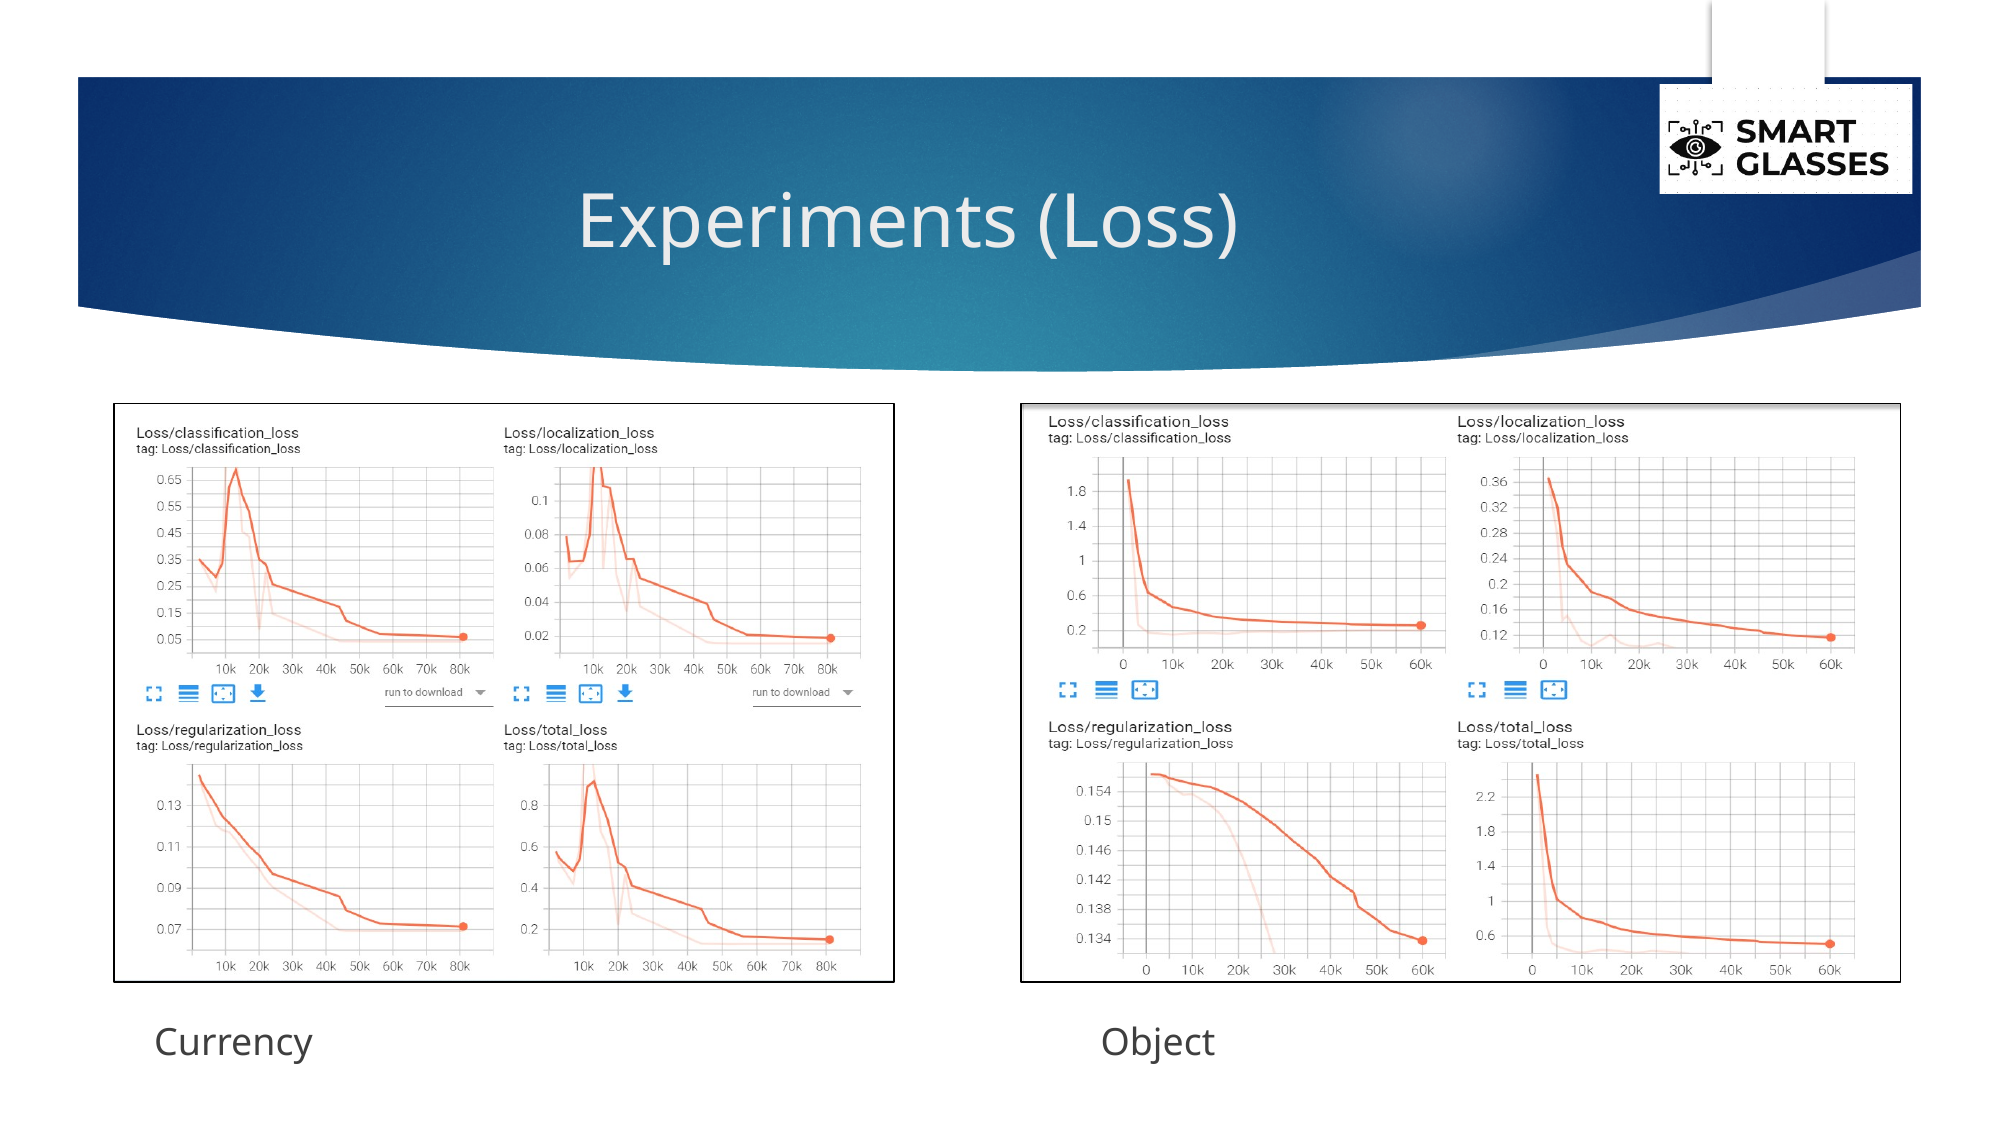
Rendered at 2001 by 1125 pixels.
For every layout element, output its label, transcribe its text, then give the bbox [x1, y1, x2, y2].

picture [114, 404, 894, 982]
text_box Object [1029, 1010, 1308, 1107]
title Experiments (Loss) [189, 159, 1627, 276]
picture [1021, 404, 1901, 982]
picture [79, 78, 1920, 371]
text_box Currency [82, 1010, 362, 1107]
